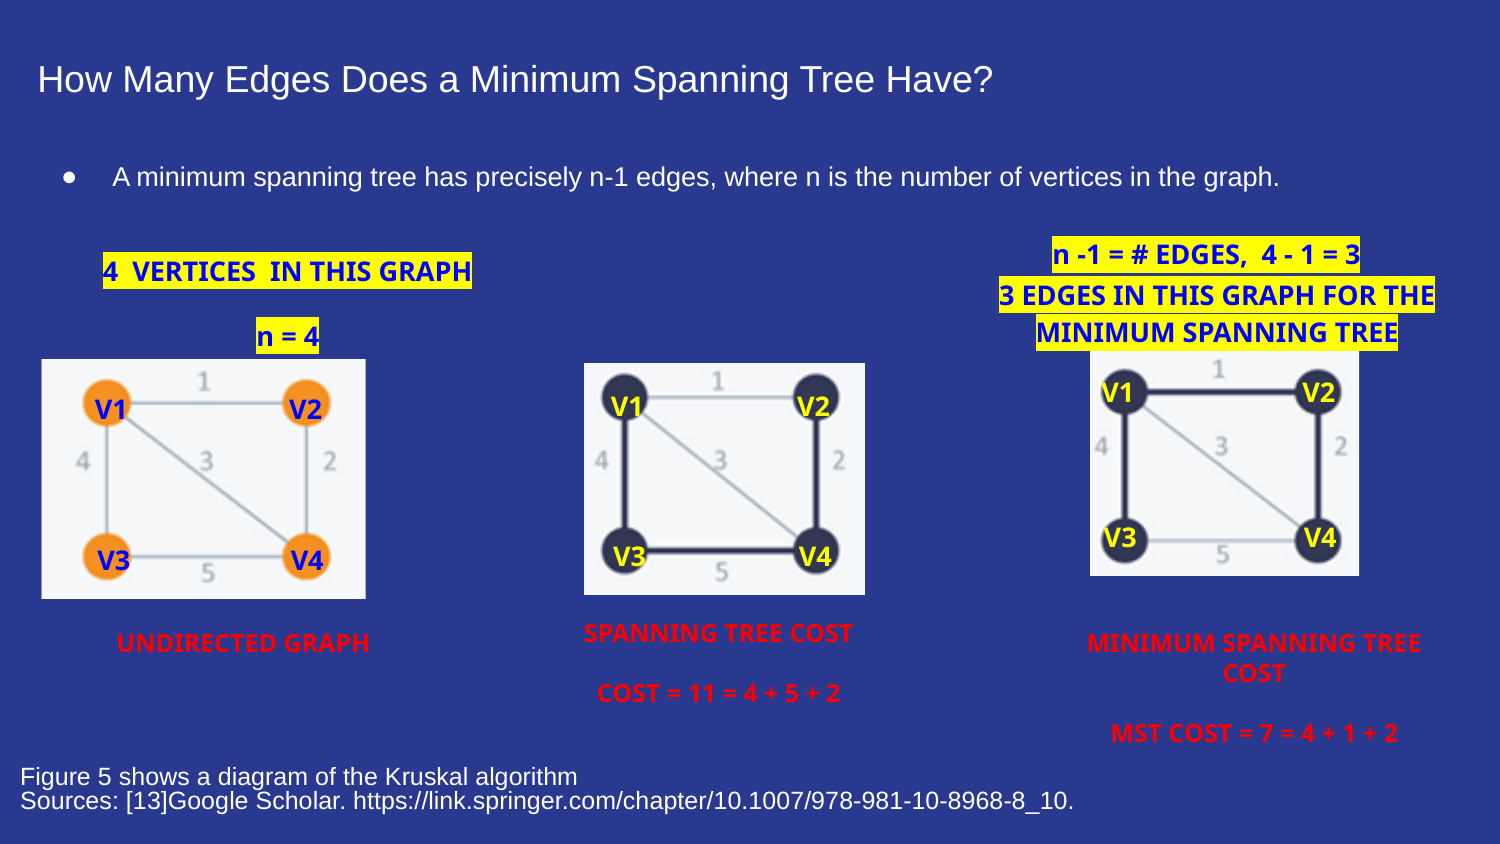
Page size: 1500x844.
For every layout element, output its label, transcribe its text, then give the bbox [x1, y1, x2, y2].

text_box MINIMUM SPANNING TREE COST MST COST = 7 = 4 + 1 + 2 [1043, 612, 1466, 782]
text_box V4 [1363, 505, 1371, 568]
text_box 4 VERTICES IN THIS GRAPH n = 4 [0, 238, 578, 367]
text_box 3 EDGES IN THIS GRAPH FOR THE MINIMUM SPANNING TREE [927, 258, 1500, 364]
text_box UNDIRECTED GRAPH [92, 612, 395, 673]
picture [1089, 344, 1360, 576]
text_box Figure 5 shows a diagram of the Kruskal algorithm Sources: [13]Google Scholar. https://link.springer.com/chapter/10.1007/978-981-10-8968-8_10. [5, 751, 1247, 830]
text_box n -1 = # EDGES, 4 - 1 = 3 [960, 218, 1453, 286]
text_box SPANNING TREE COST COST = 11 = 4 + 5 + 2 [507, 602, 930, 751]
text_box How Many Edges Does a Minimum Spanning Tree Have? A minimum spanning tree has precisely n-1 edges, where n is the number of vertices in the graph. [22, 33, 1478, 207]
picture [37, 359, 366, 599]
picture [583, 363, 866, 595]
text_box V2 [1363, 364, 1370, 423]
